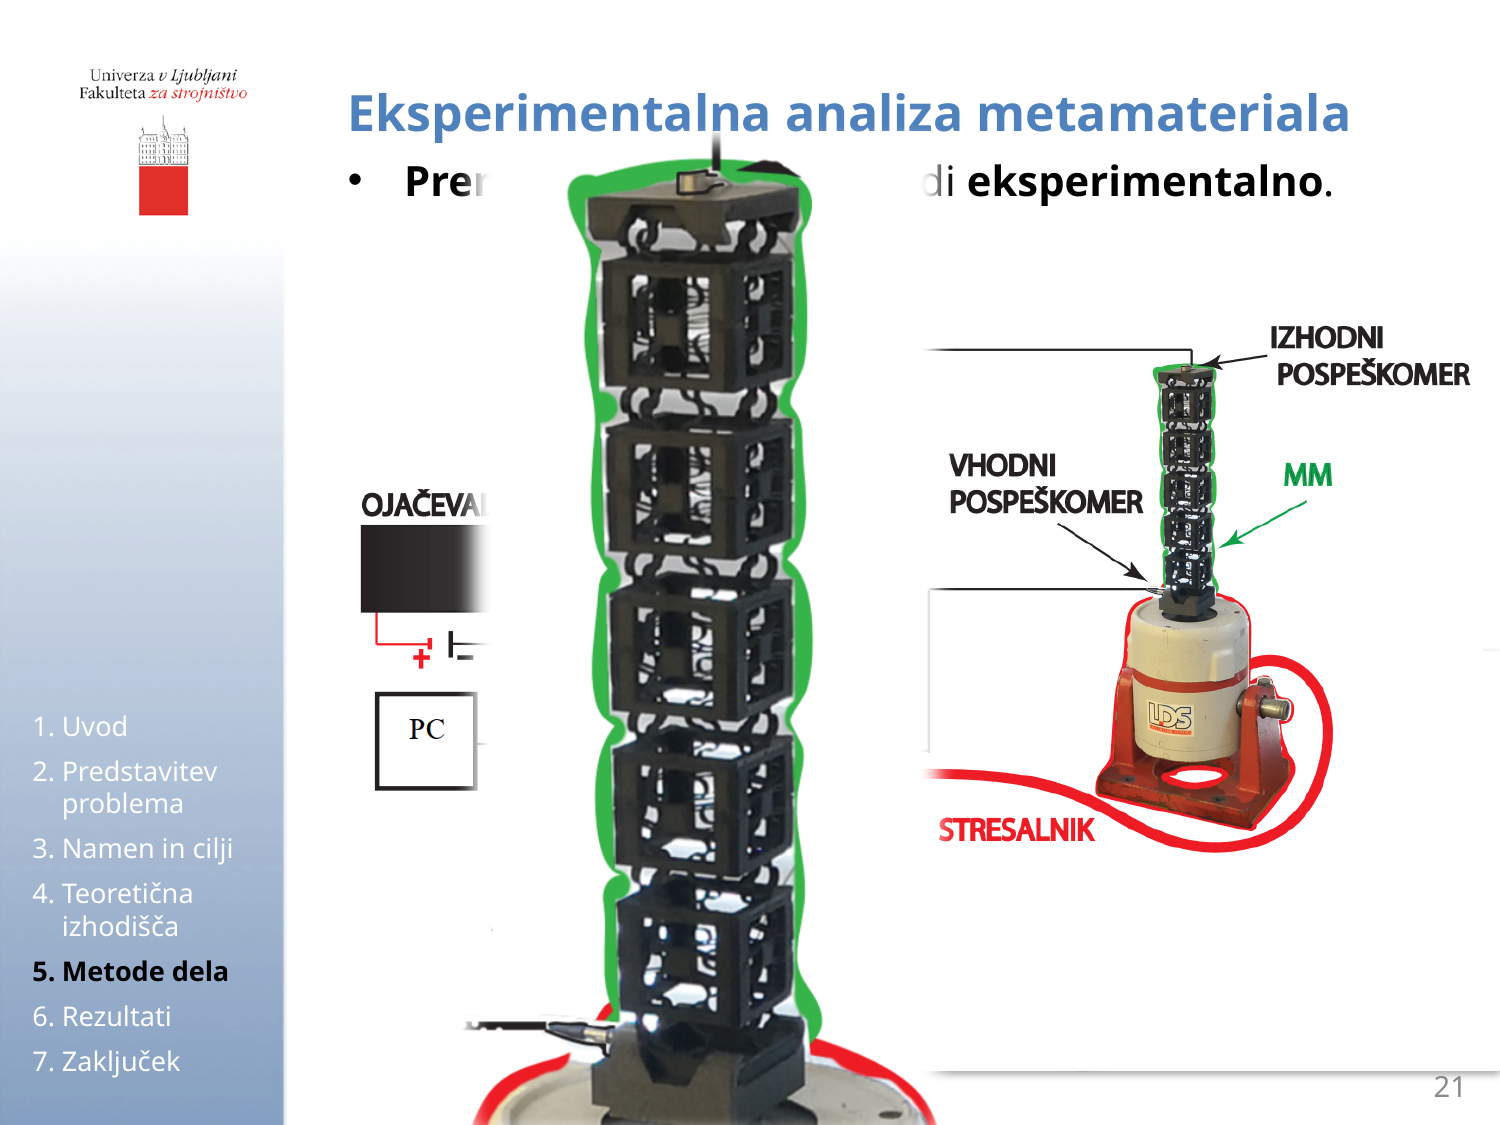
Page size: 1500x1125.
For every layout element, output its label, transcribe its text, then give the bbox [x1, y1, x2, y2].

text_box Uvod Predstavitev problema Namen in cilji Teoretična izhodišča Metode dela Rezultati Zaključek [17, 701, 282, 1121]
text_box [962, 651, 1500, 1071]
picture [347, 125, 1500, 1125]
text_box Eksperimentalna analiza metamateriala Prenosnost opazujemo tudi eksperimentalno. [347, 81, 1483, 205]
picture [0, 37, 287, 1125]
slide_number 21 [1132, 1057, 1483, 1118]
